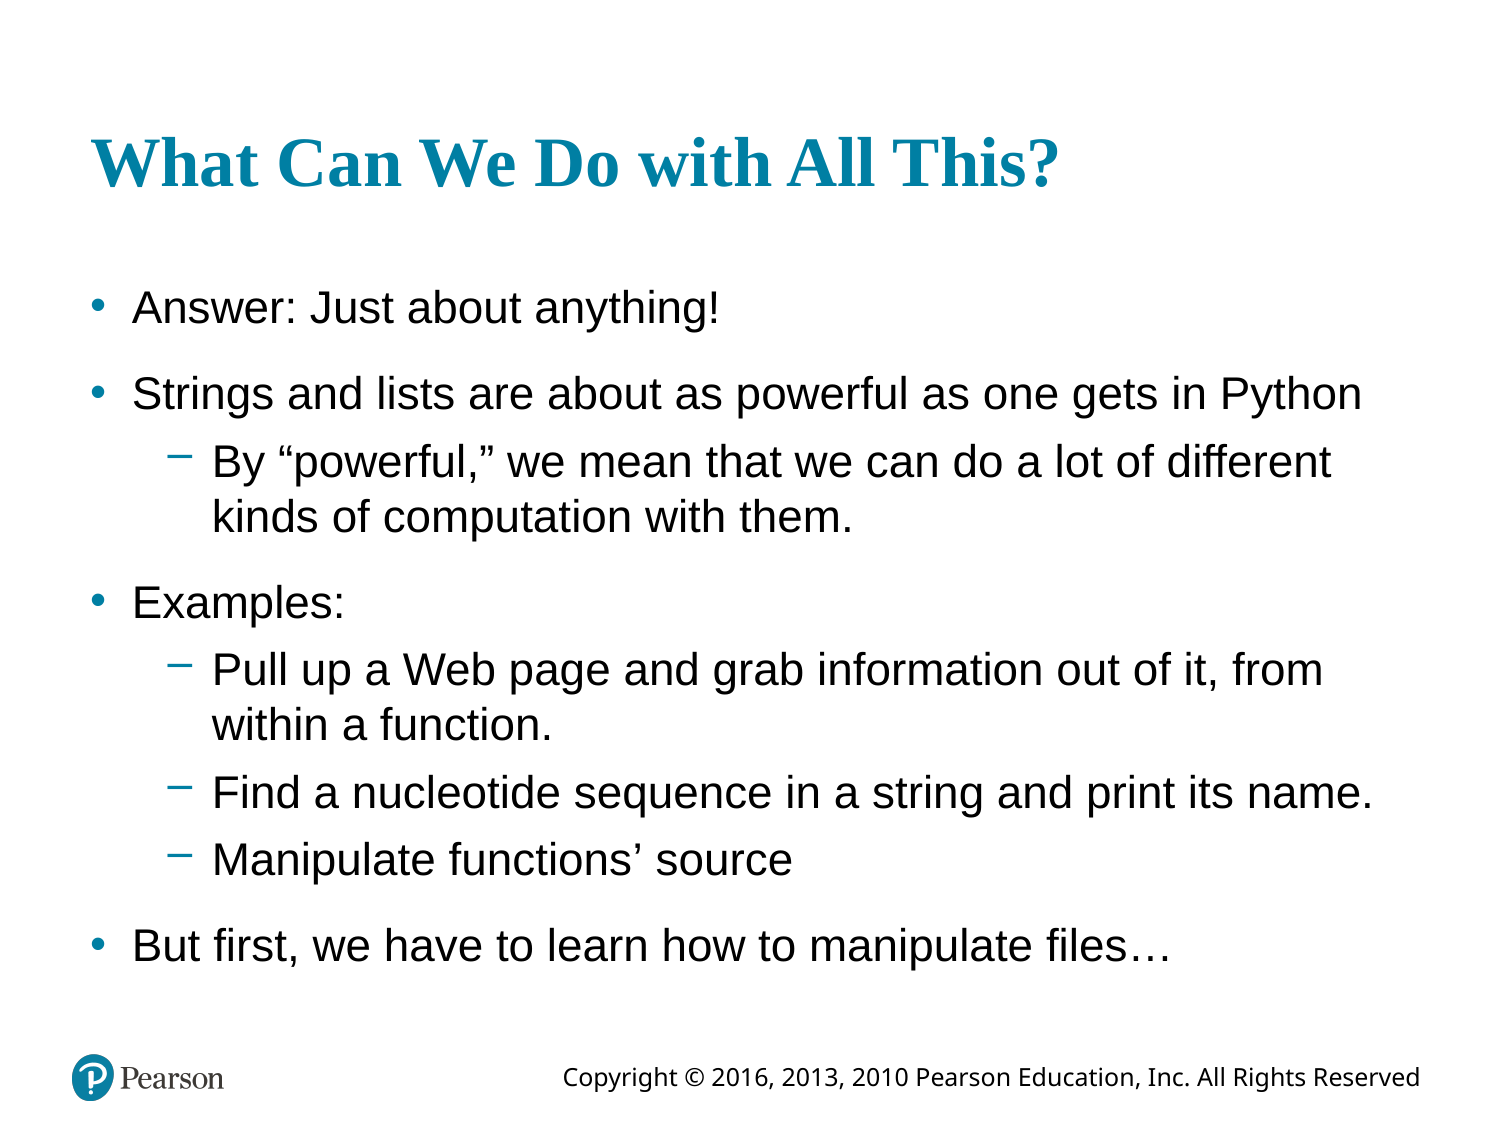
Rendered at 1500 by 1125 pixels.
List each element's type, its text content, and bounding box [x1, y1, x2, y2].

picture [72, 1054, 88, 1070]
picture [72, 1087, 83, 1101]
picture [98, 1054, 224, 1101]
list Answer: Just about anything! Strings and lists are about as powerful as one gets in Python By “powerful,” we mean that we can do a lot of different kinds of computation with them. Examples: Pull up a Web page and grab information out of it, from within a function. Find a nucleotide sequence in a string and print its name. Manipulate functions’ source But first, we have to learn how to manipulate files… [75, 262, 1425, 1005]
title What Can We Do with All This? [75, 35, 1425, 216]
picture [80, 1063, 106, 1088]
